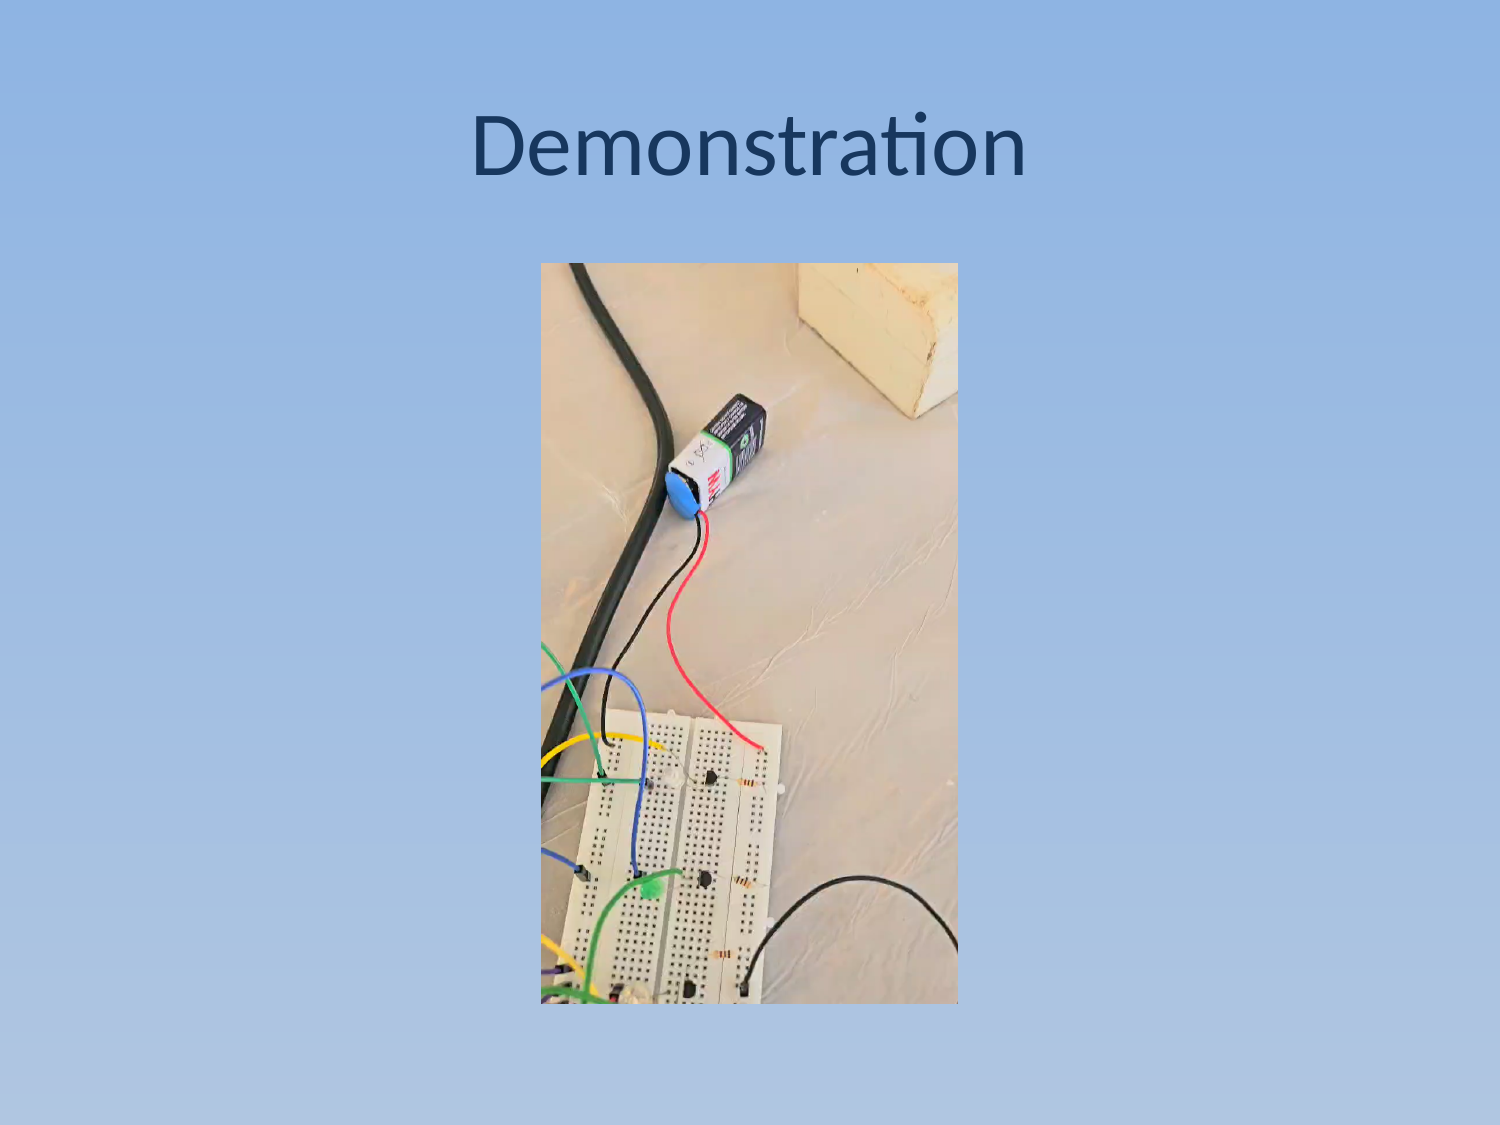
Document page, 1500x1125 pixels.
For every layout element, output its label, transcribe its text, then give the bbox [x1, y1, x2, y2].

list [540, 262, 960, 1006]
title Demonstration [75, 45, 1425, 233]
